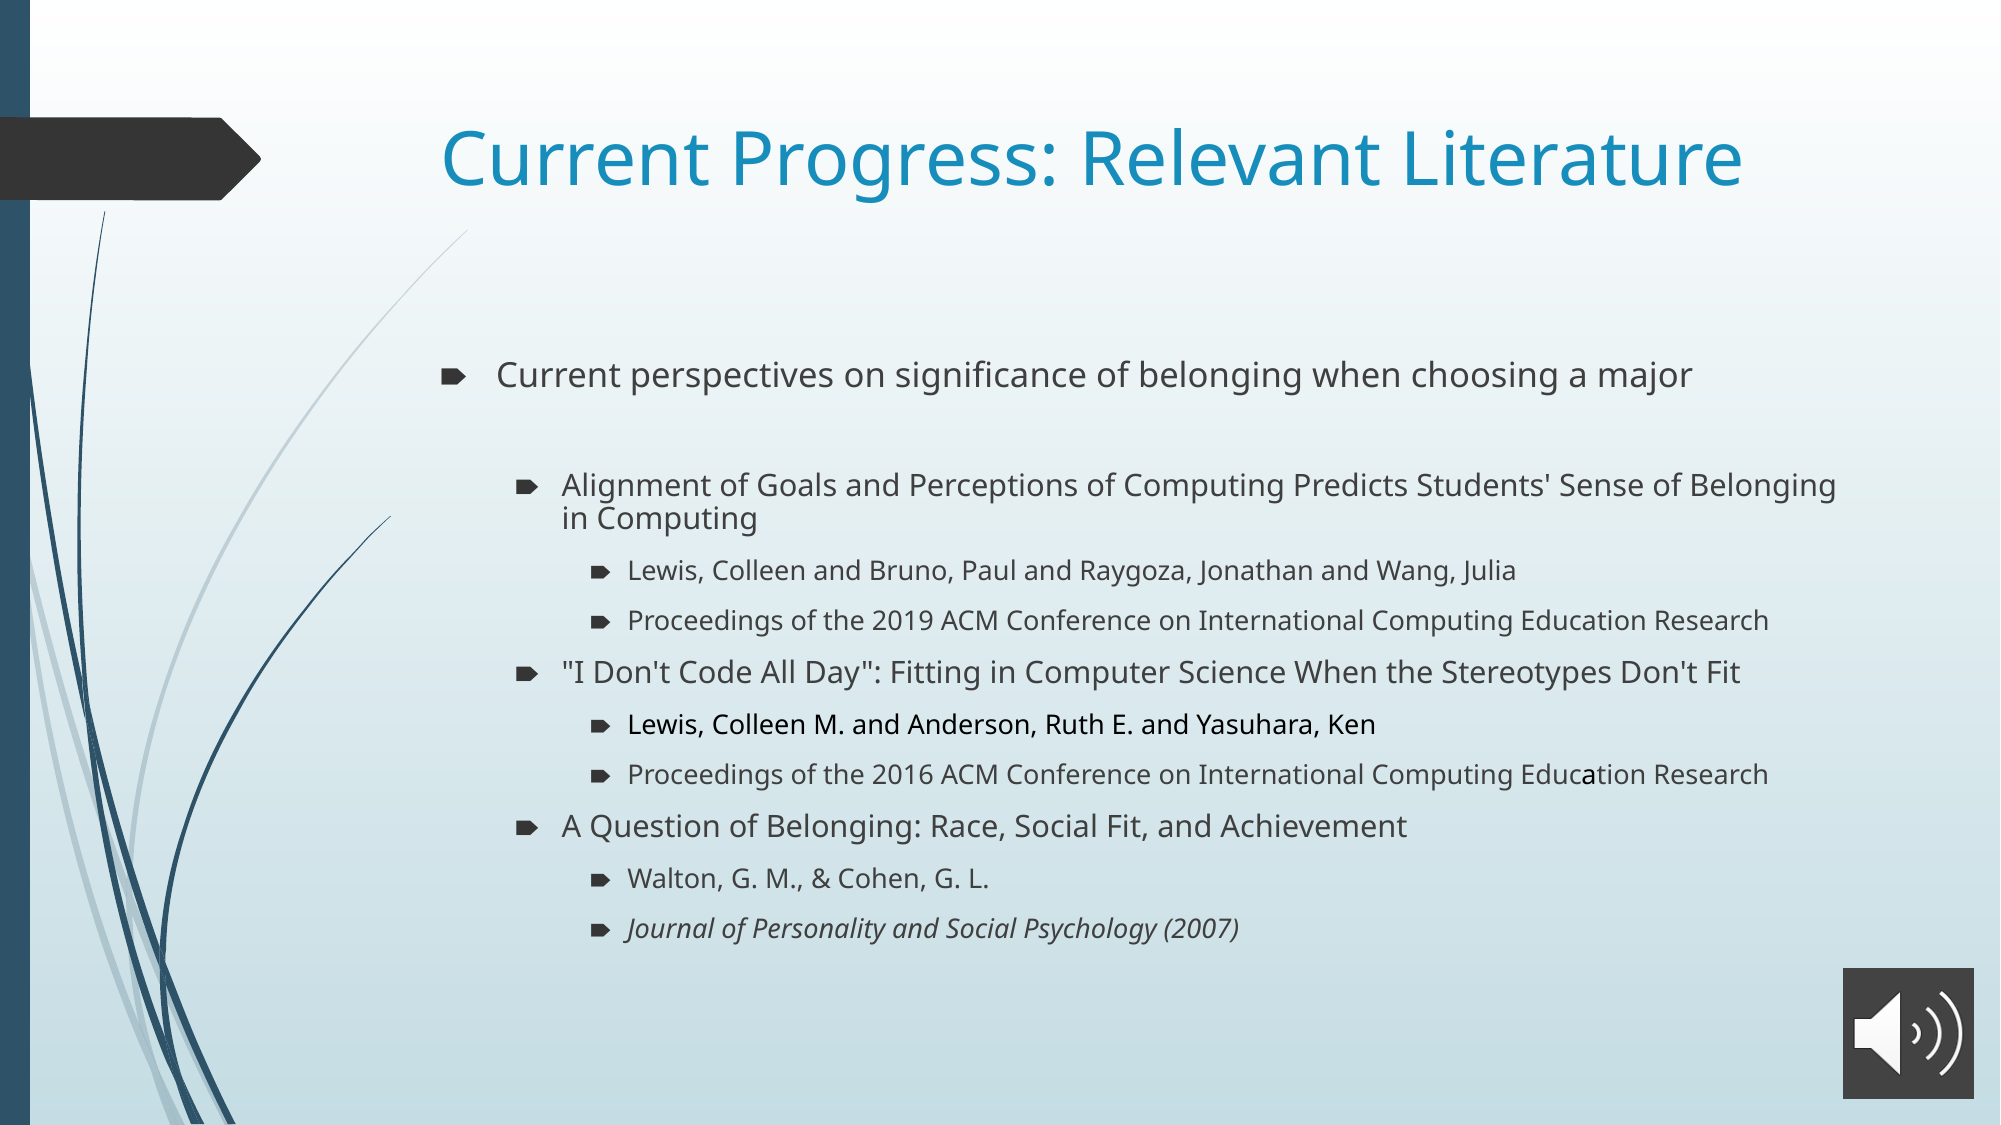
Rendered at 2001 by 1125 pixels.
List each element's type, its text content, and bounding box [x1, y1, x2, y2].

picture [1841, 966, 1976, 1101]
title Current Progress: Relevant Literature [425, 102, 1888, 313]
list Current perspectives on significance of belonging when choosing a major Alignment of Goals and Perceptions of Computing Predicts Students' Sense of Belonging in Computing Lewis, Colleen and Bruno, Paul and Raygoza, Jonathan and Wang, Julia Proceedings of the 2019 ACM Conference on International Computing Education Research "I Don't Code All Day": Fitting in Computer Science When the Stereotypes Don't Fit Lewis, Colleen M. and Anderson, Ruth E. and Yasuhara, Ken Proceedings of the 2016 ACM Conference on International Computing Education Research A Question of Belonging: Race, Social Fit, and Achievement Walton, G. M., & Cohen, G. L. Journal of Personality and Social Psychology (2007) [424, 350, 1888, 970]
